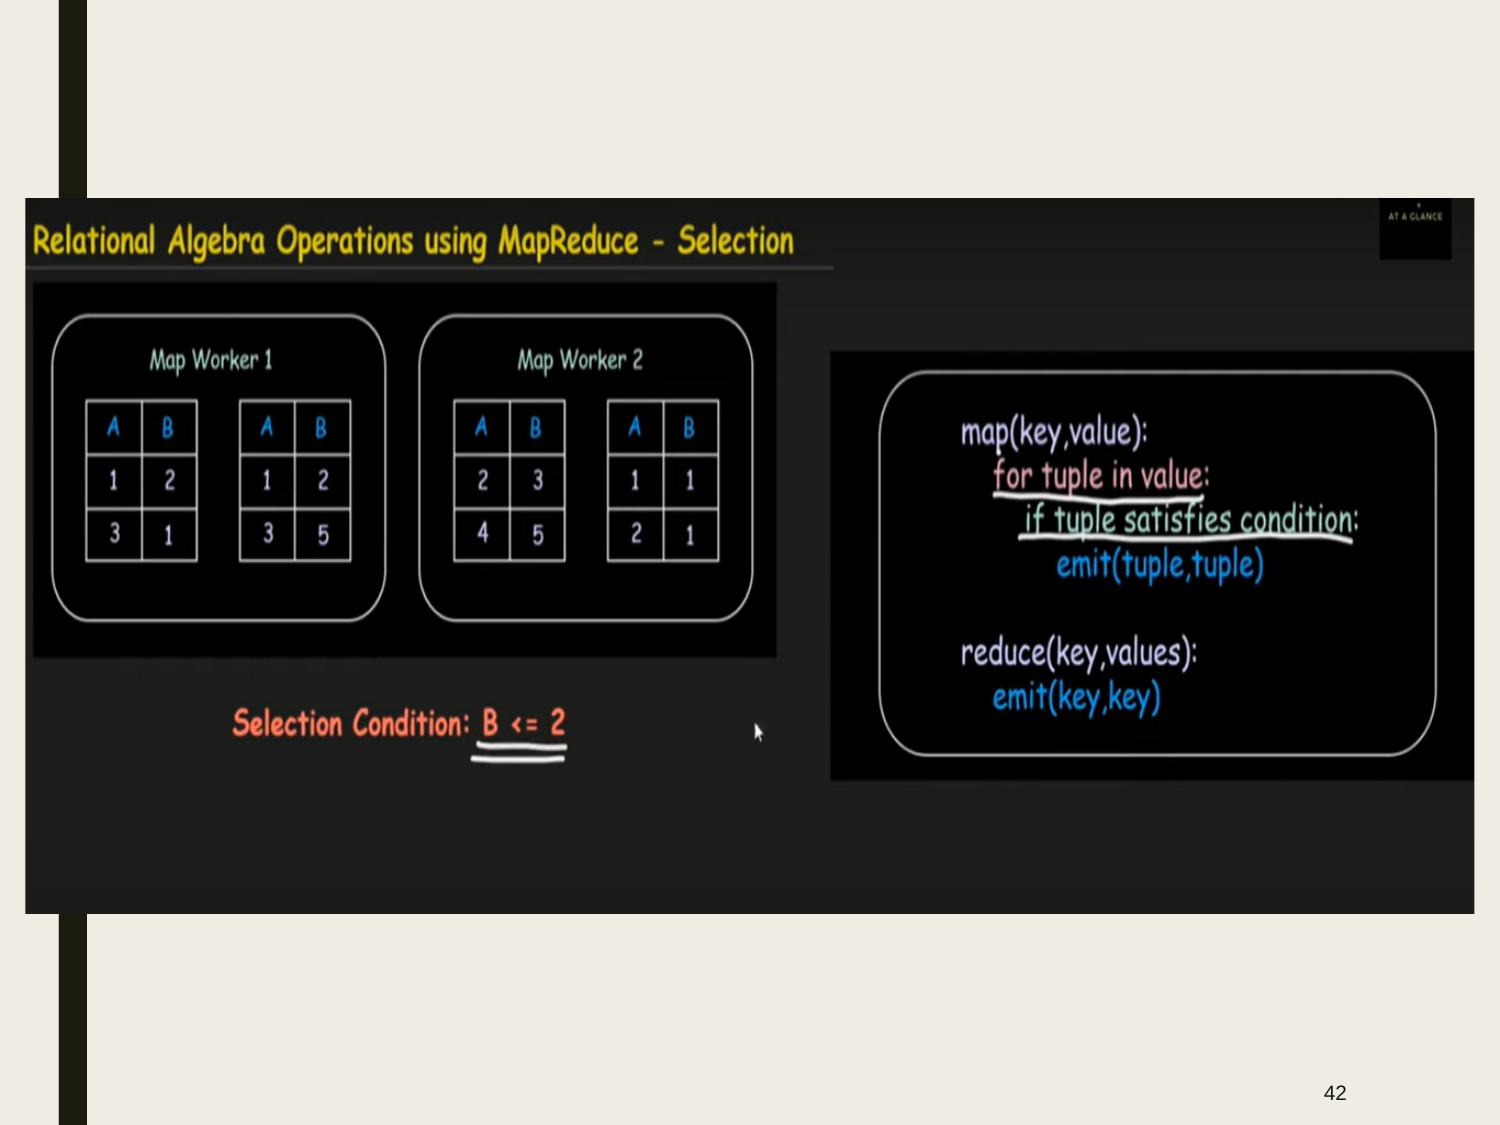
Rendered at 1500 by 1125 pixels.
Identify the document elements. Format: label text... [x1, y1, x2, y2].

picture [25, 198, 1475, 914]
slide_number ‹#› [1165, 1058, 1362, 1125]
